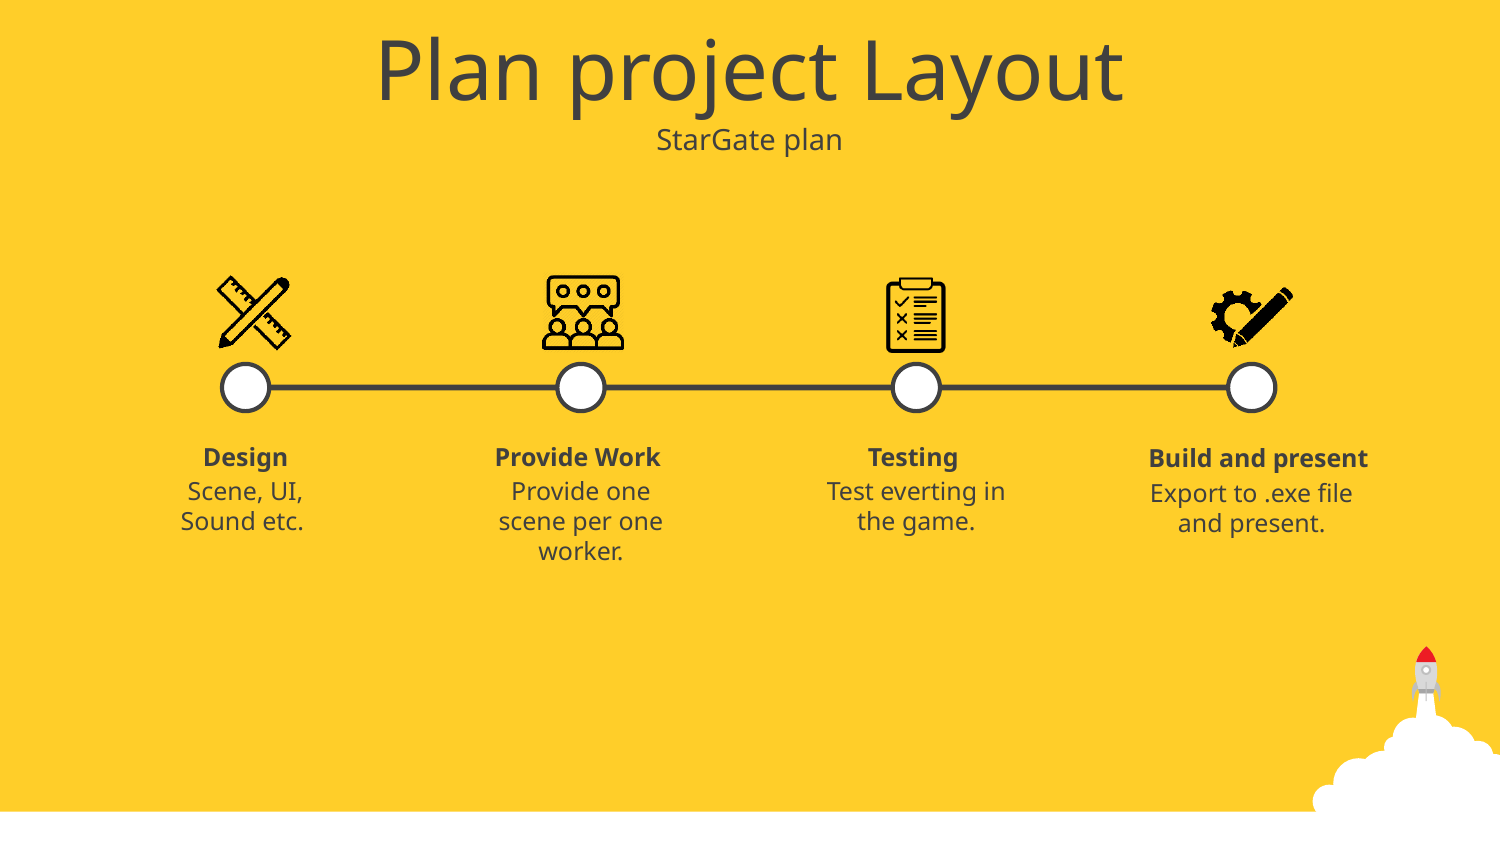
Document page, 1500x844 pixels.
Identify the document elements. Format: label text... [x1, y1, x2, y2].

text_box [271, 382, 555, 393]
text_box [219, 361, 272, 414]
text_box [942, 382, 1226, 393]
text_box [136, 433, 355, 545]
text_box [607, 382, 891, 393]
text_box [1110, 435, 1393, 547]
text_box [555, 361, 607, 414]
list Plan project Layout [0, 20, 1500, 114]
picture [215, 273, 292, 351]
text_box [890, 366, 943, 414]
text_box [472, 433, 690, 575]
list StarGate plan [0, 114, 1500, 162]
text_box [807, 433, 1026, 545]
picture [1211, 276, 1293, 358]
picture [873, 273, 958, 358]
picture [542, 271, 624, 353]
text_box [1226, 366, 1278, 414]
